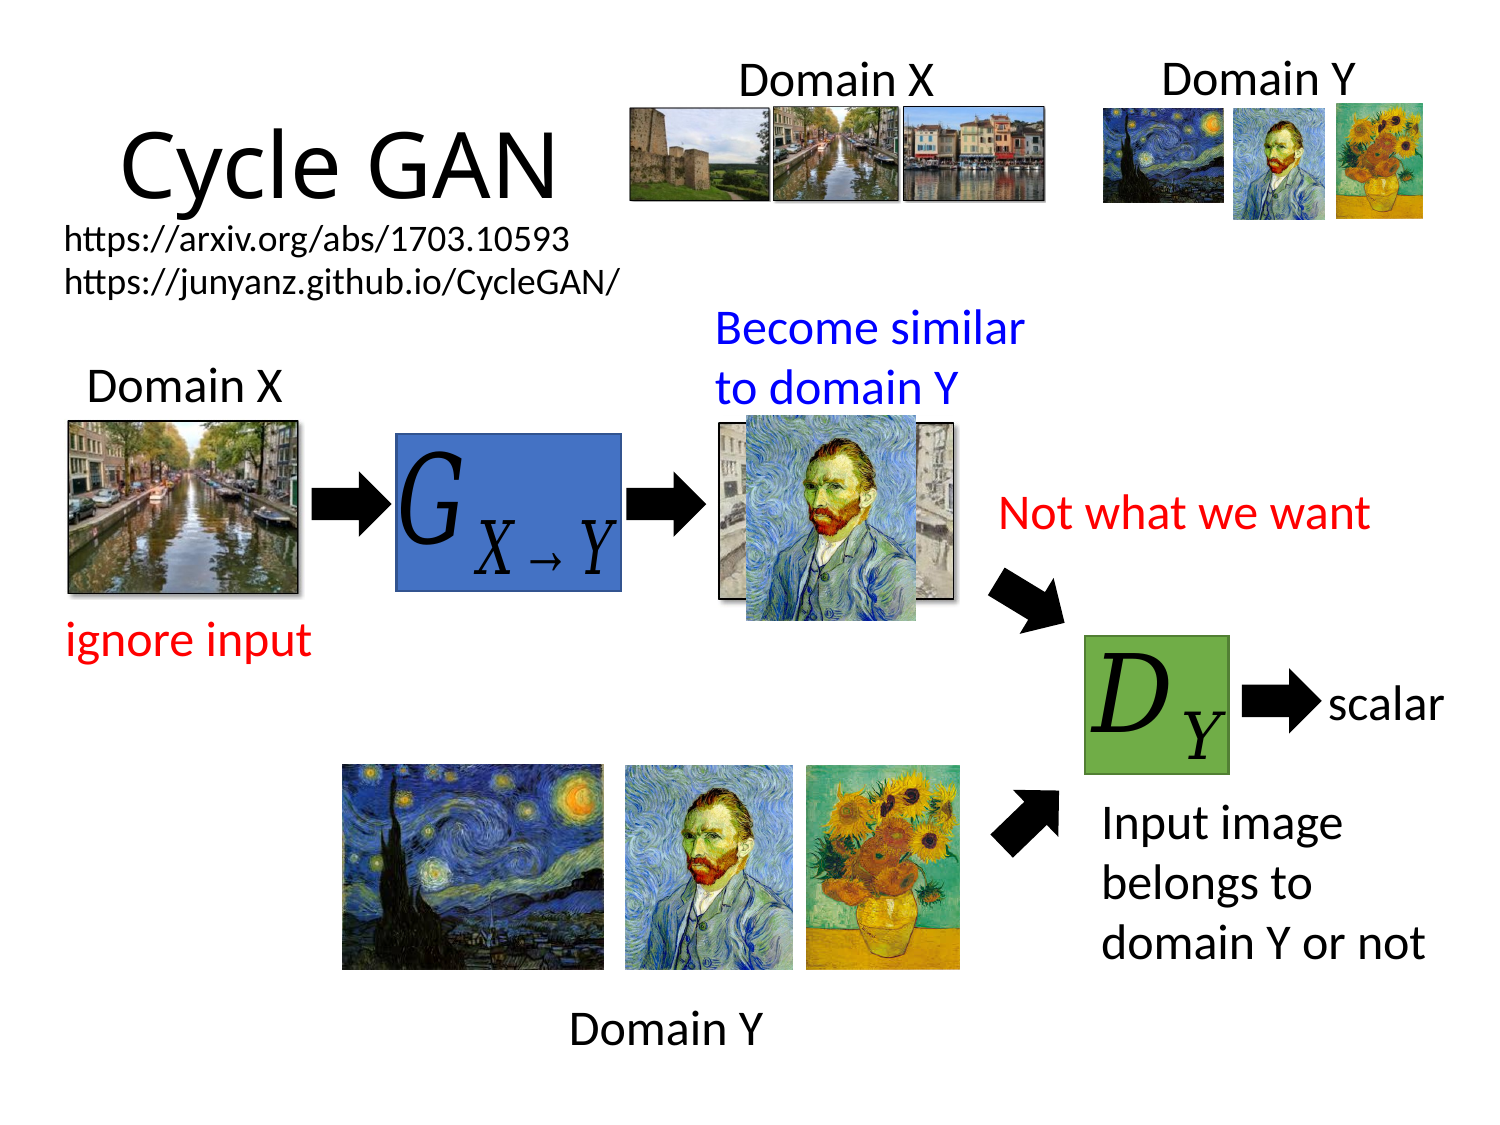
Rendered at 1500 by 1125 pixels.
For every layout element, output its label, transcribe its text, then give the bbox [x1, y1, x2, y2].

picture [625, 765, 793, 970]
picture [64, 416, 305, 600]
text_box https://junyanz.github.io/CycleGAN/ [49, 249, 636, 310]
text_box [987, 567, 1065, 634]
text_box [626, 471, 707, 537]
text_box scalar [1313, 663, 1462, 738]
picture [806, 765, 960, 970]
text_box Become similar to domain Y [700, 287, 1087, 423]
text_box [990, 789, 1060, 858]
text_box Input image belongs to domain Y or not [1086, 781, 1474, 977]
text_box ignore input [50, 599, 331, 675]
text_box https://arxiv.org/abs/1703.10593 [48, 206, 586, 267]
picture [714, 415, 960, 622]
text_box [1241, 668, 1322, 734]
title Cycle GAN [103, 59, 1397, 278]
text_box [311, 471, 392, 537]
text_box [629, 37, 1423, 220]
picture [342, 764, 604, 970]
text_box Domain Y [519, 987, 813, 1063]
text_box Not what we want [983, 471, 1441, 547]
text_box Domain X [38, 345, 331, 421]
